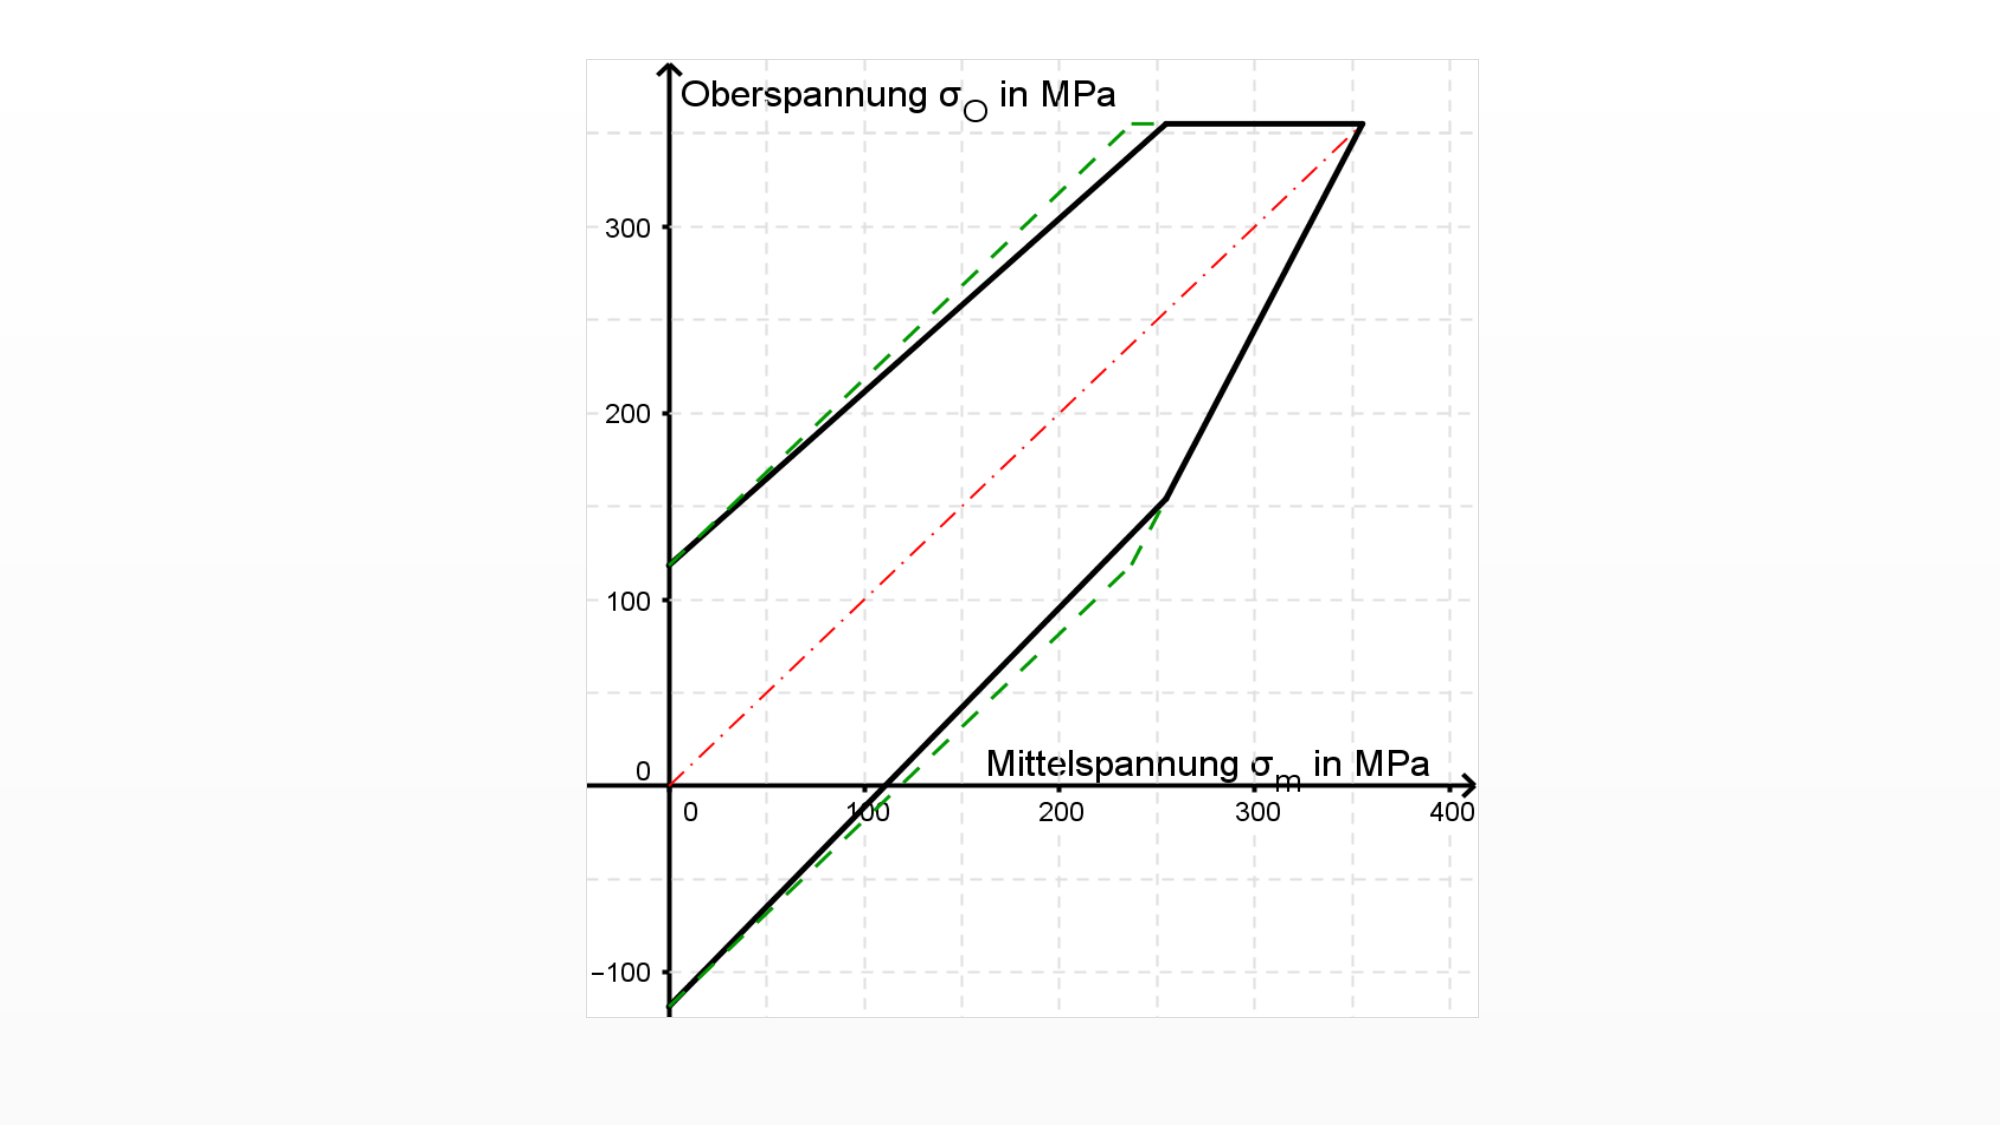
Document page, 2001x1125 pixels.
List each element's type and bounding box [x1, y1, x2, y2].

picture [586, 59, 1479, 1018]
